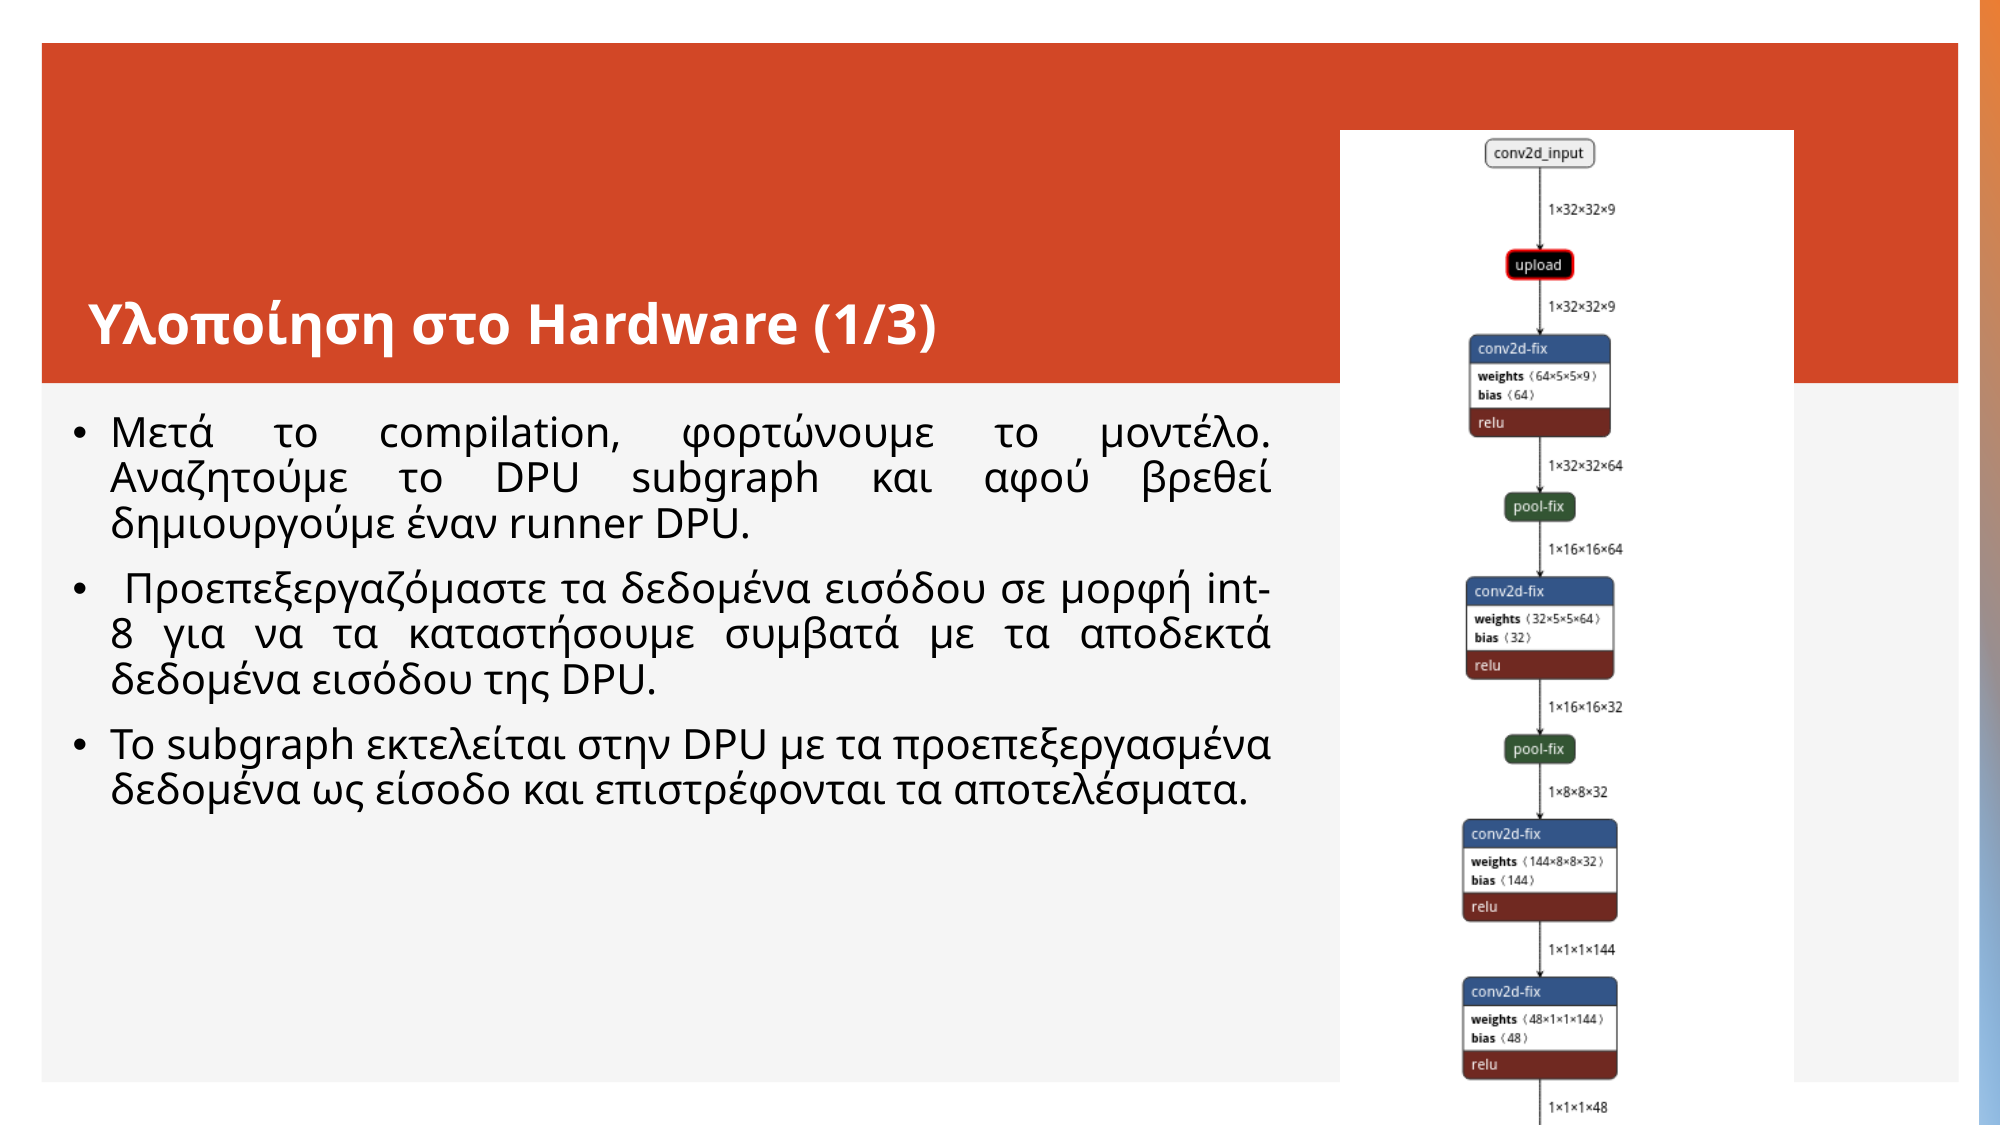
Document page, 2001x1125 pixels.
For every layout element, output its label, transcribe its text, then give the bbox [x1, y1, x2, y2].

title Υλοποίηση στο Hardware (1/3) [73, 258, 1071, 365]
picture [1340, 130, 1794, 1125]
list Μετά το compilation, φορτώνουμε το μοντέλο. Αναζητούμε το DPU subgraph και αφού βρεθεί δημιουργούμε έναν runner DPU. Προεπεξεργαζόμαστε τα δεδομένα εισόδου σε μορφή int-8 για να τα καταστήσουμε συμβατά με τα αποδεκτά δεδομένα εισόδου της DPU. Το subgraph εκτελείται στην DPU με τα προεπεξεργασμένα δεδομένα ως είσοδο και επιστρέφονται τα αποτελέσματα. [57, 404, 1287, 1125]
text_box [1979, 0, 2000, 1125]
